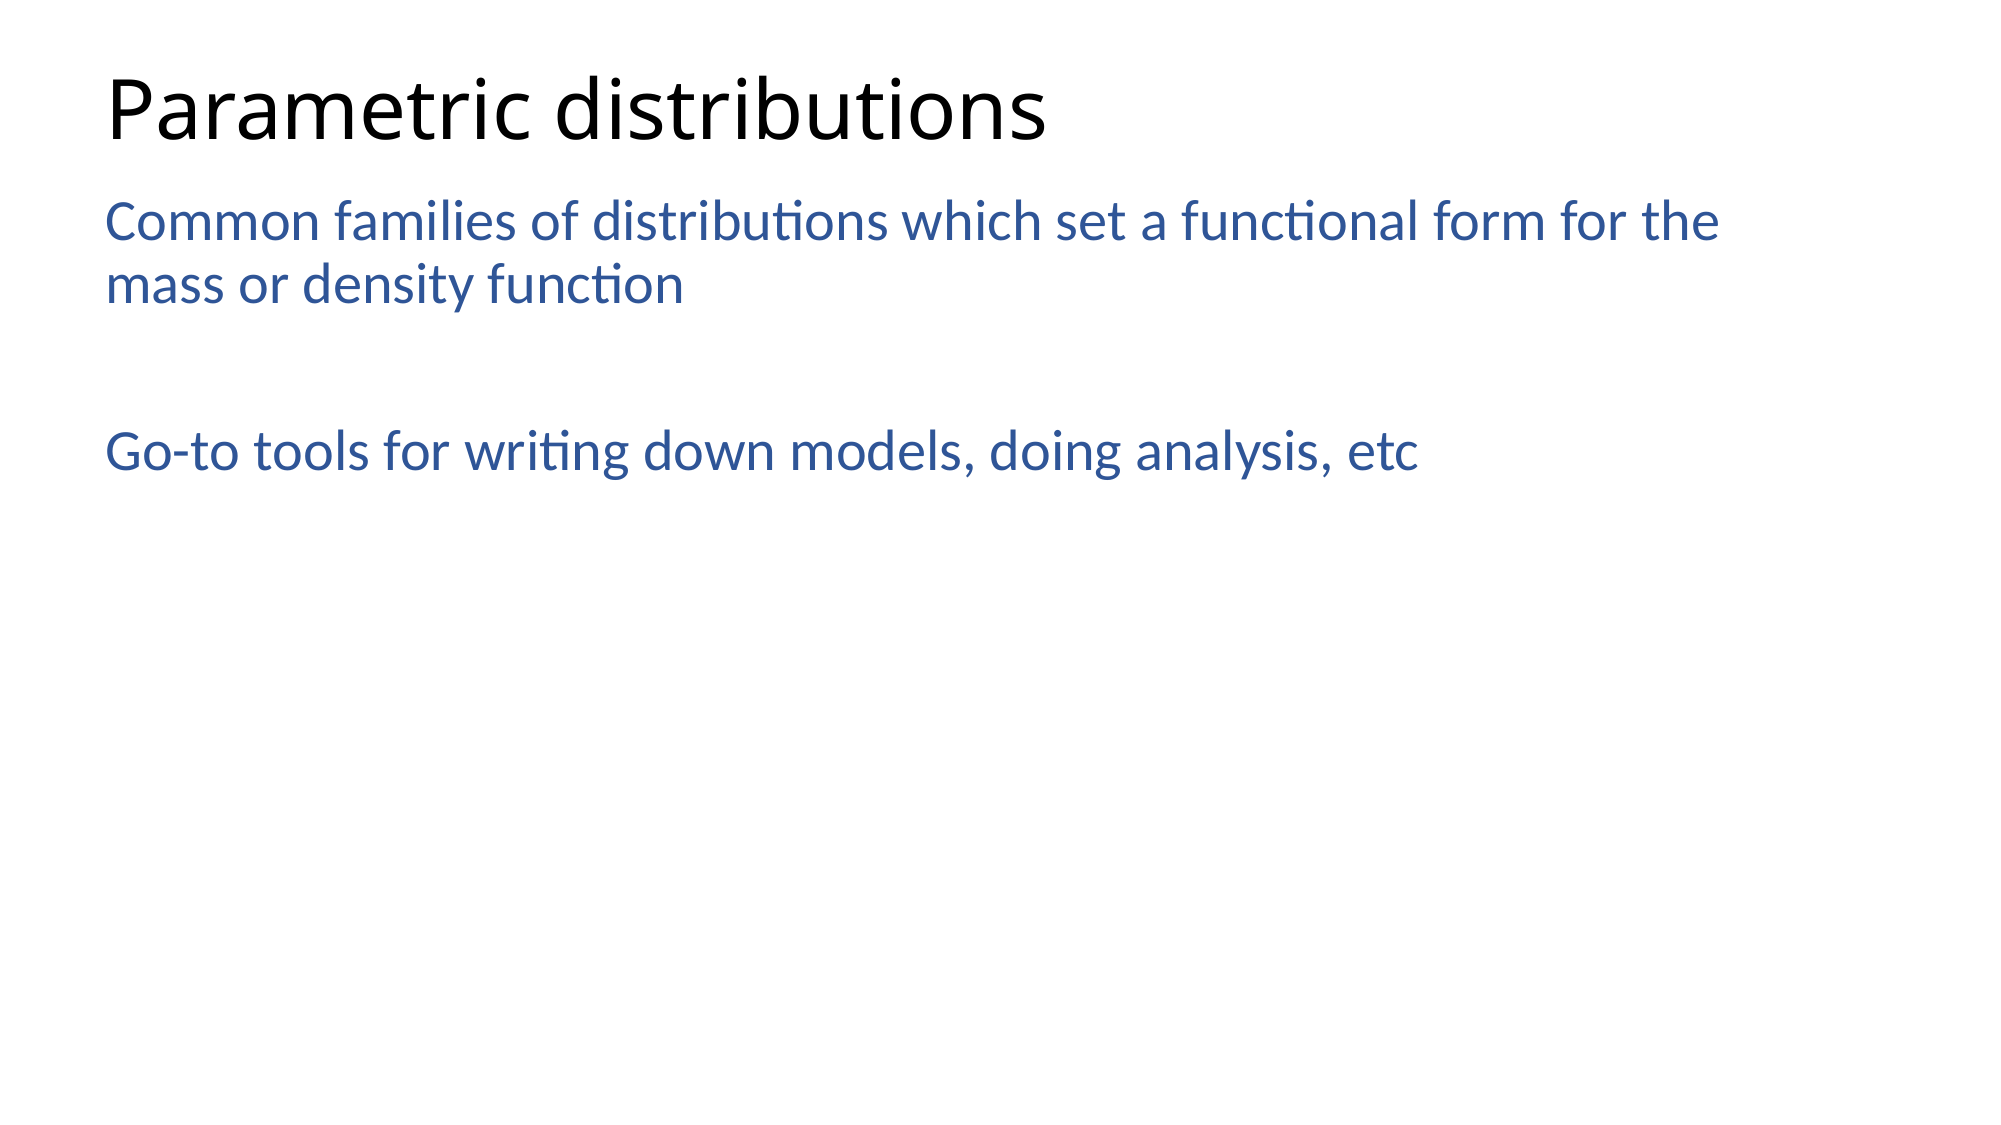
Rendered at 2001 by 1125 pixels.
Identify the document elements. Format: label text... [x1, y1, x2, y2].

title Parametric distributions [90, 60, 1816, 164]
list Common families of distributions which set a functional form for the mass or density function Go-to tools for writing down models, doing analysis, etc [90, 182, 1816, 518]
